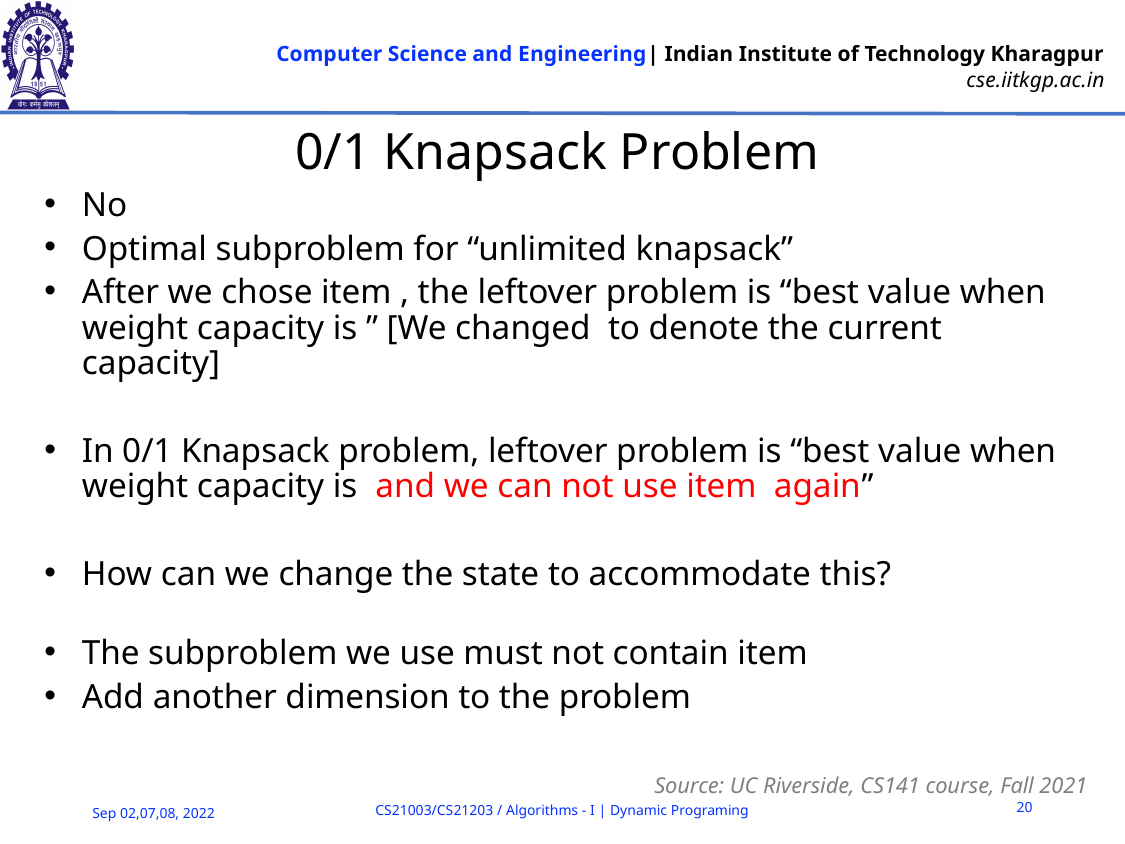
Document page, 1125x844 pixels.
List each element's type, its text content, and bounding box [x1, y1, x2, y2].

picture [1, 1, 74, 110]
slide_number 20 [992, 794, 1048, 831]
footer CS21003/CS21203 / Algorithms - I | Dynamic Programing [185, 787, 940, 833]
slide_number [77, 798, 274, 844]
title 0/1 Knapsack Problem [35, 78, 1078, 221]
text_box Source: UC Riverside, CS141 course, Fall 2021 [639, 763, 1118, 794]
